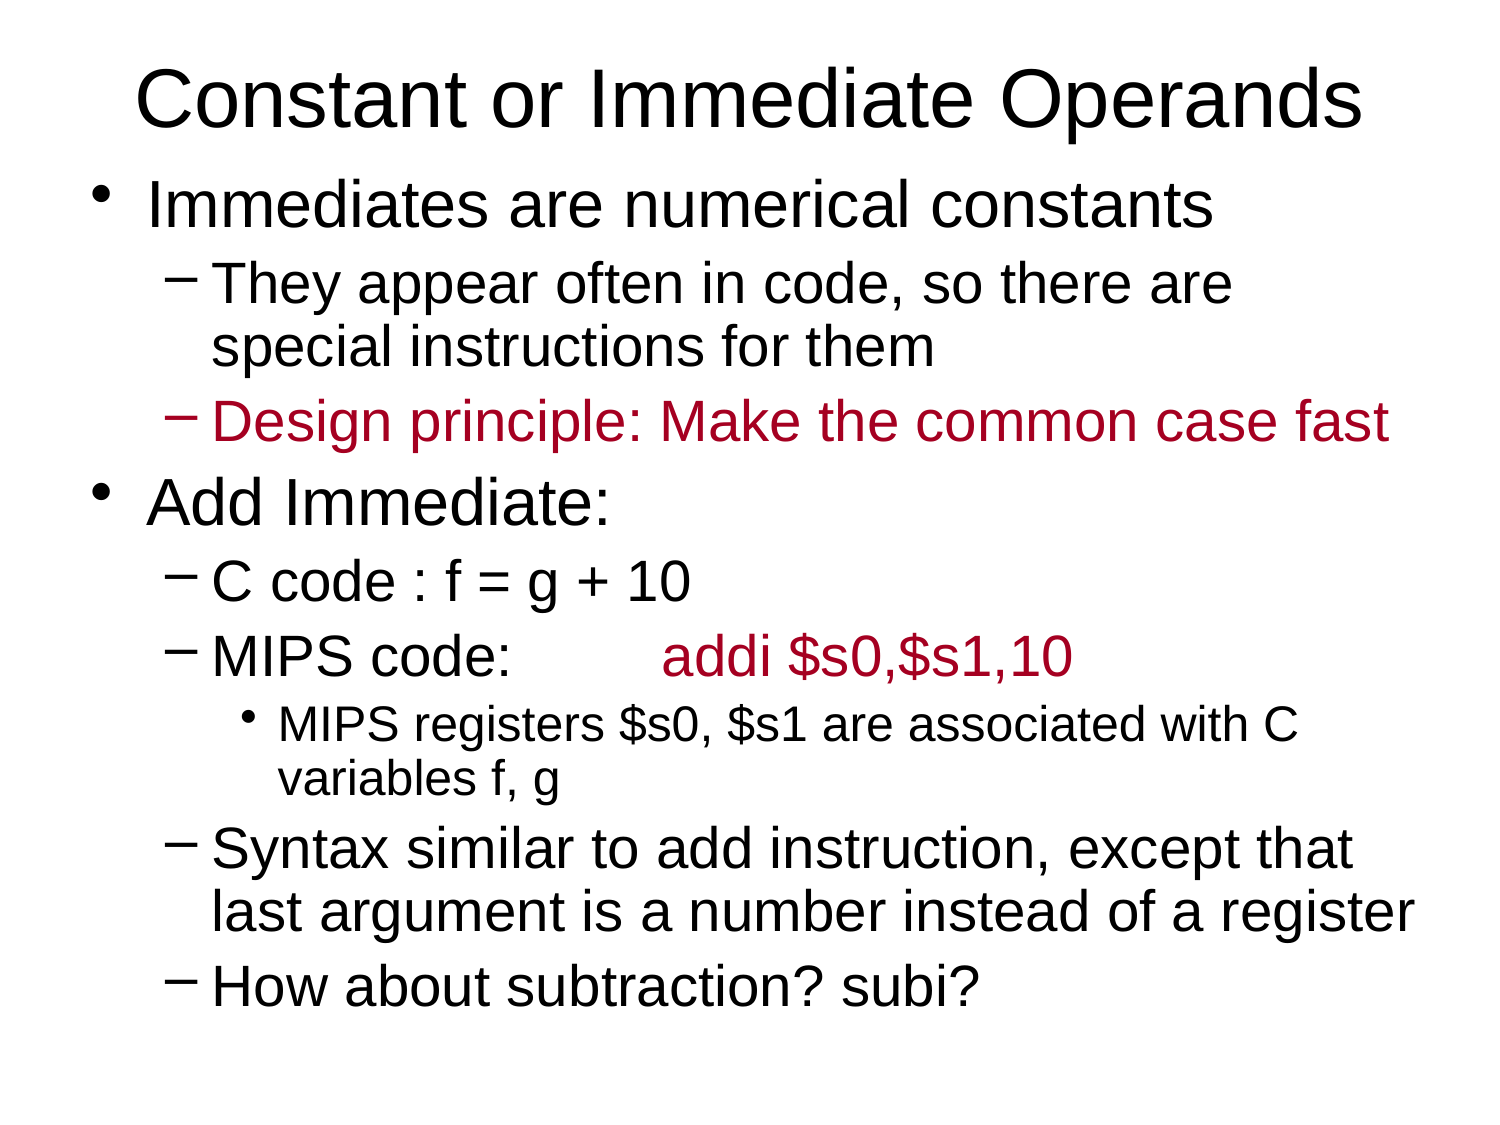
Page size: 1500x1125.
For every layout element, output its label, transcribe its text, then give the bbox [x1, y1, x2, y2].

list Immediates are numerical constants They appear often in code, so there are special instructions for them Design principle: Make the common case fast Add Immediate: C code : f = g + 10 MIPS code: addi $s0,$s1,10 MIPS registers $s0, $s1 are associated with C variables f, g Syntax similar to add instruction, except that last argument is a number instead of a register How about subtraction? subi? [75, 162, 1438, 1063]
title Constant or Immediate Operands [75, 0, 1425, 162]
